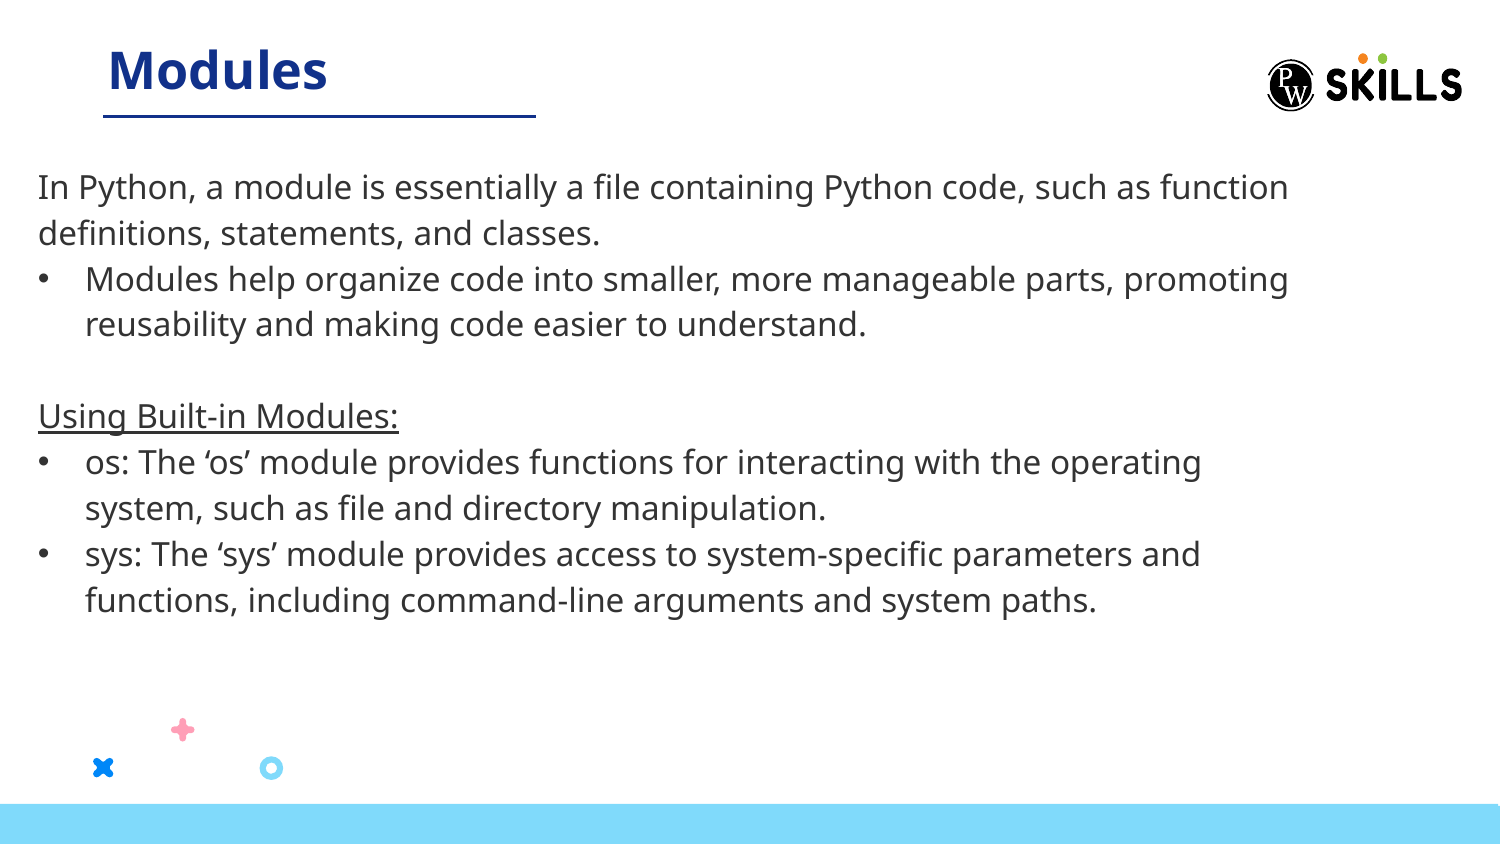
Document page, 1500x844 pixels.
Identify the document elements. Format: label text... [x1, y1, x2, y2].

picture [1266, 53, 1463, 112]
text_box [92, 717, 284, 781]
text_box [0, 805, 1500, 844]
title Modules [92, 22, 1075, 117]
list In Python, a module is essentially a file containing Python code, such as function definitions, statements, and classes. Modules help organize code into smaller, more manageable parts, promoting reusability and making code easier to understand. Using Built-in Modules: os: The ‘os’ module provides functions for interacting with the operating system, such as file and directory manipulation. sys: The ‘sys’ module provides access to system-specific parameters and functions, including command-line arguments and system paths. [0, 144, 1335, 621]
